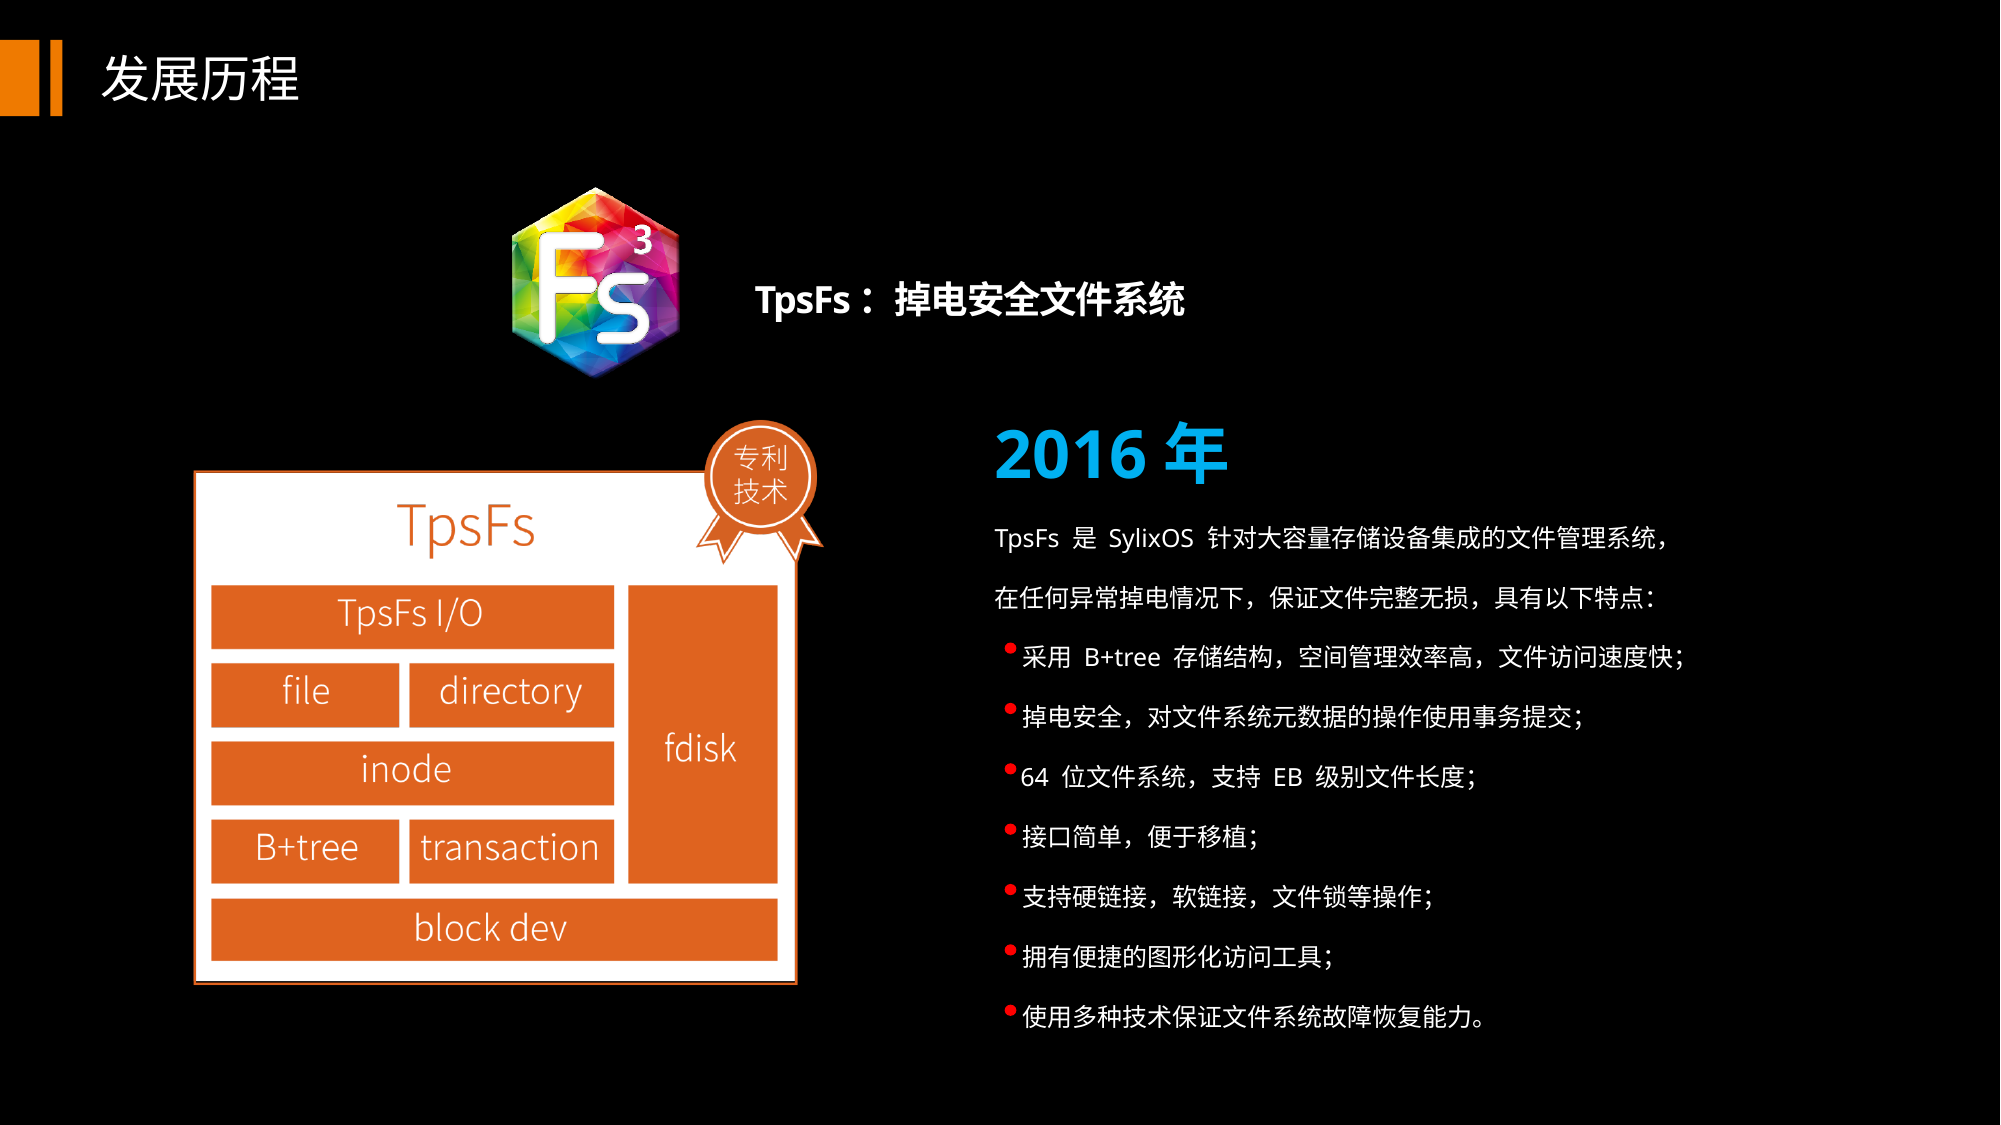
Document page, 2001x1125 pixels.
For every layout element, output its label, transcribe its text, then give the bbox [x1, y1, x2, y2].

picture [497, 185, 694, 382]
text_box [979, 348, 1721, 1047]
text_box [0, 39, 317, 117]
text_box TpsFs：掉电安全文件系统 [739, 238, 1275, 329]
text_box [134, 402, 903, 1005]
